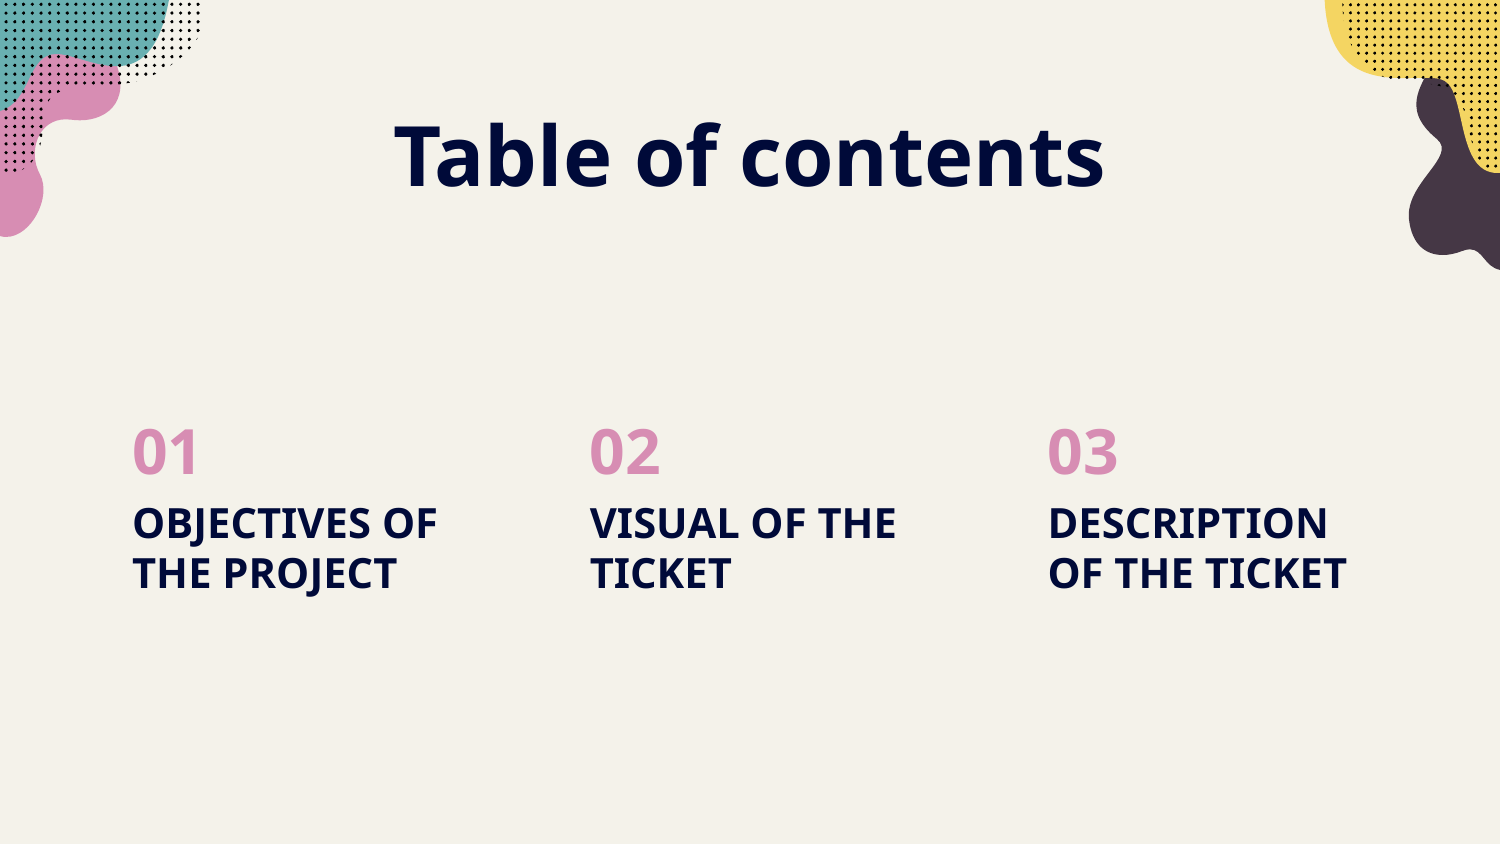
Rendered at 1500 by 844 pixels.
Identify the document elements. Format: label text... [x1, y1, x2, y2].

subtitle DESCRIPTION OF THE TICKET [1032, 481, 1383, 550]
subtitle OBJECTIVES OF THE PROJECT [116, 481, 468, 550]
title 01 [116, 422, 468, 477]
title 02 [574, 422, 926, 477]
title Table of contents [116, 88, 1383, 190]
title 03 [1032, 422, 1383, 477]
subtitle VISUAL OF THE TICKET [574, 481, 926, 550]
